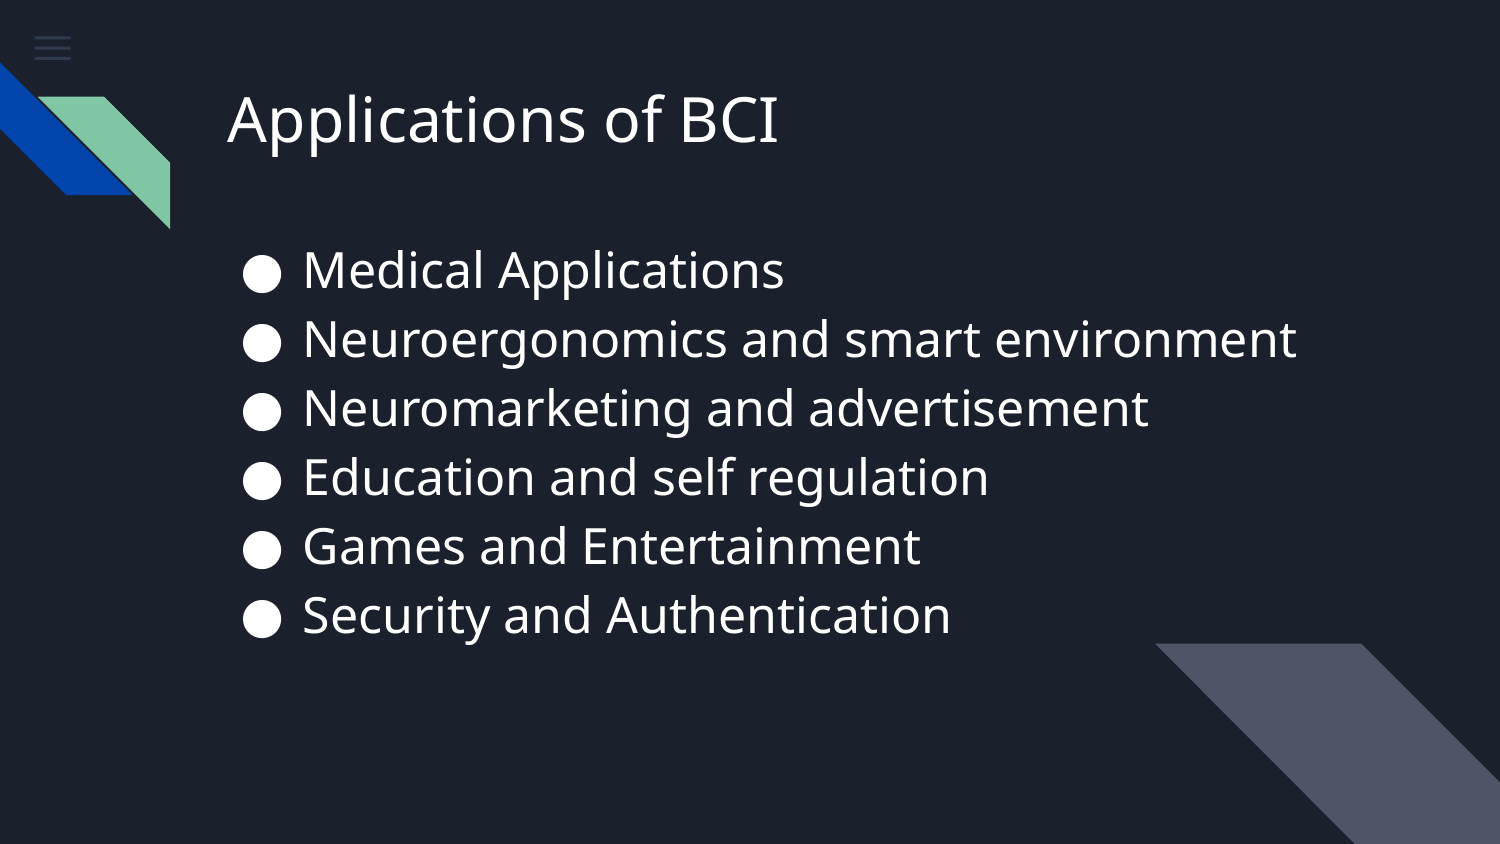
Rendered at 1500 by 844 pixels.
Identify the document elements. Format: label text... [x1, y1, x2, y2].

list Medical Applications Neuroergonomics and smart environment Neuromarketing and advertisement Education and self regulation Games and Entertainment Security and Authentication [212, 215, 1368, 747]
title Applications of BCI [212, 64, 1368, 215]
text_box [1154, 643, 1500, 844]
